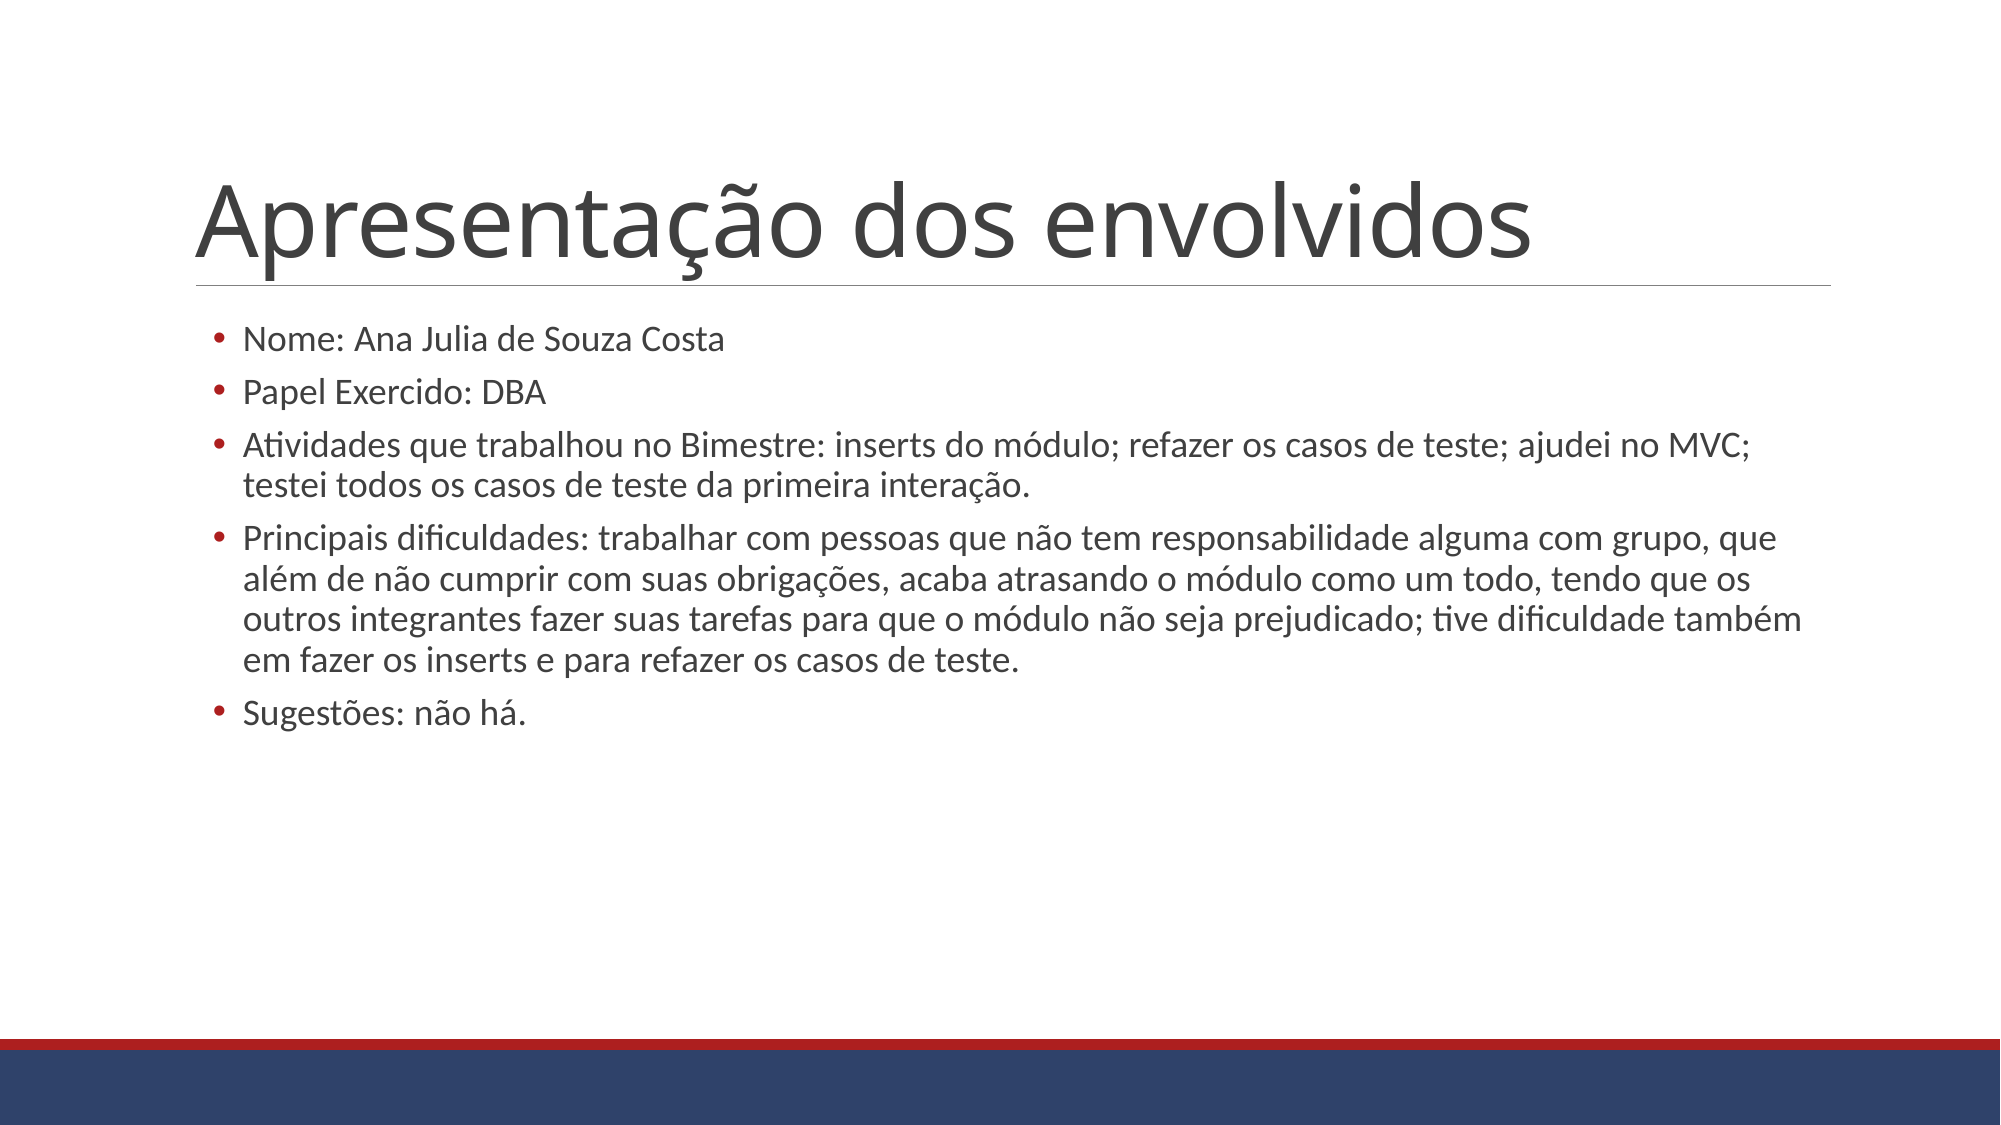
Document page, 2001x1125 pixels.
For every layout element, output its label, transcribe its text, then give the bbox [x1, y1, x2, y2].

title Apresentação dos envolvidos [180, 47, 1830, 285]
list Nome: Ana Julia de Souza Costa Papel Exercido: DBA Atividades que trabalhou no Bimestre: inserts do módulo; refazer os casos de teste; ajudei no MVC; testei todos os casos de teste da primeira interação. Principais dificuldades: trabalhar com pessoas que não tem responsabilidade alguma com grupo, que além de não cumprir com suas obrigações, acaba atrasando o módulo como um todo, tendo que os outros integrantes fazer suas tarefas para que o módulo não seja prejudicado; tive dificuldade também em fazer os inserts e para refazer os casos de teste. Sugestões: não há. [180, 311, 1830, 972]
